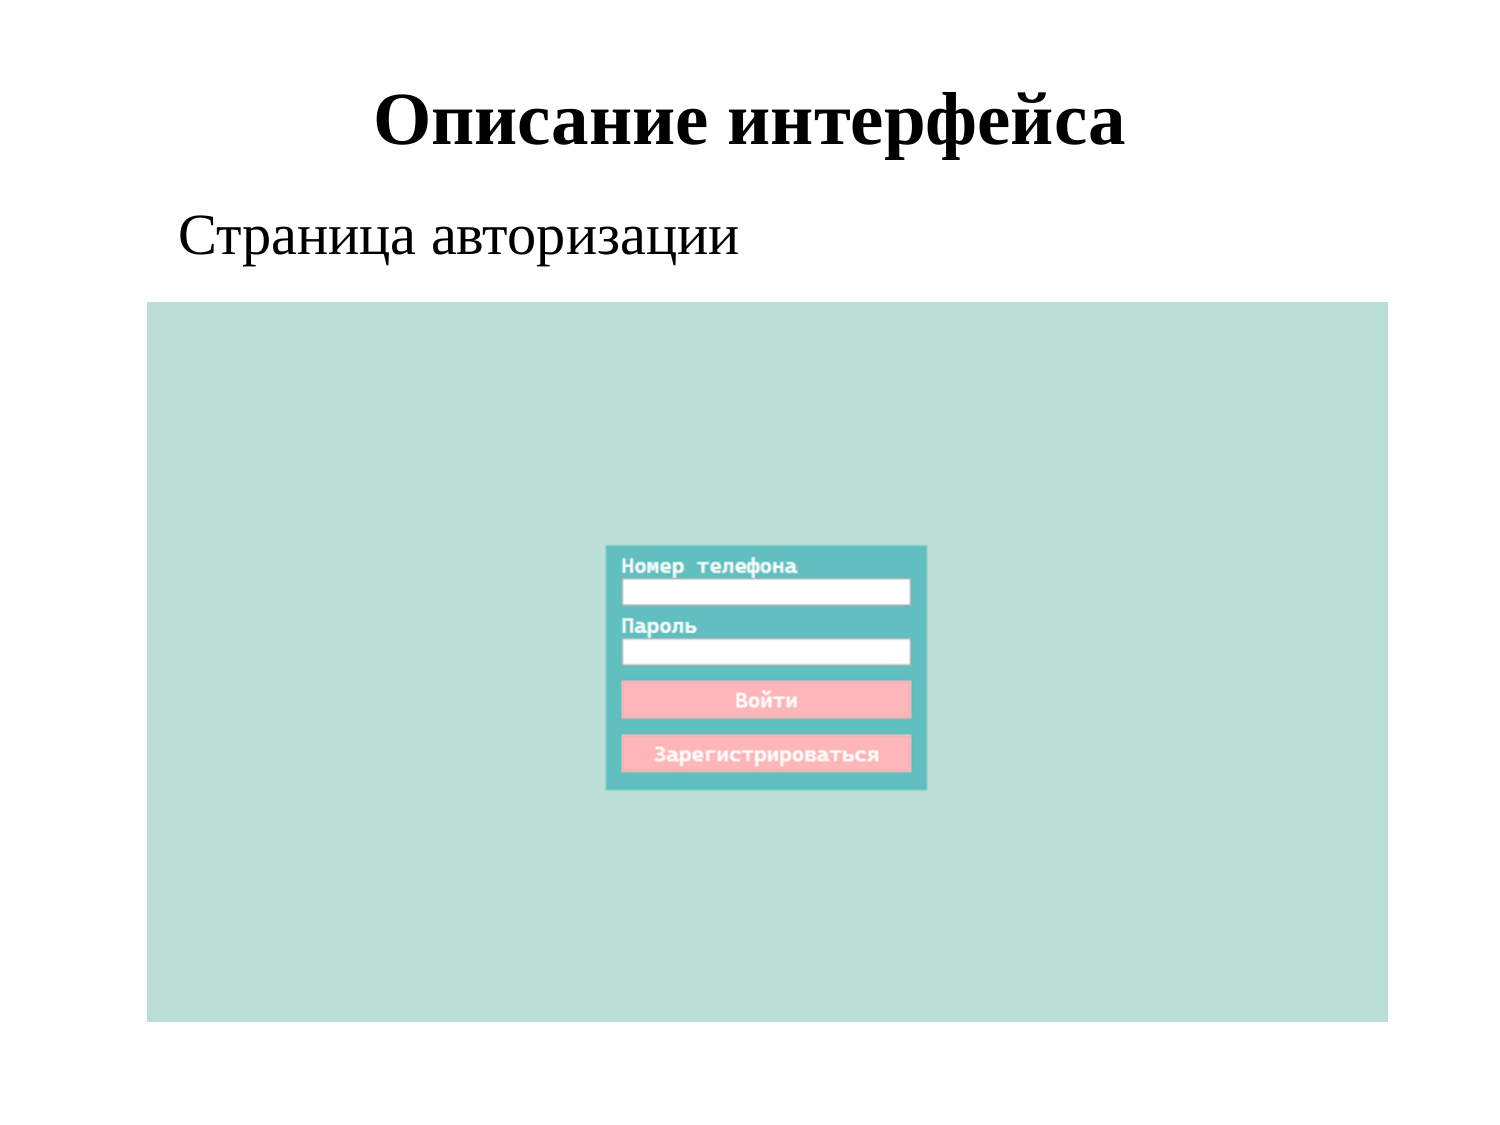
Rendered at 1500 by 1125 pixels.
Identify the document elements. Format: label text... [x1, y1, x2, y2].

text_box Страница авторизации [163, 161, 1439, 301]
title Описание интерфейса [75, 45, 1425, 185]
picture [147, 302, 1388, 1022]
